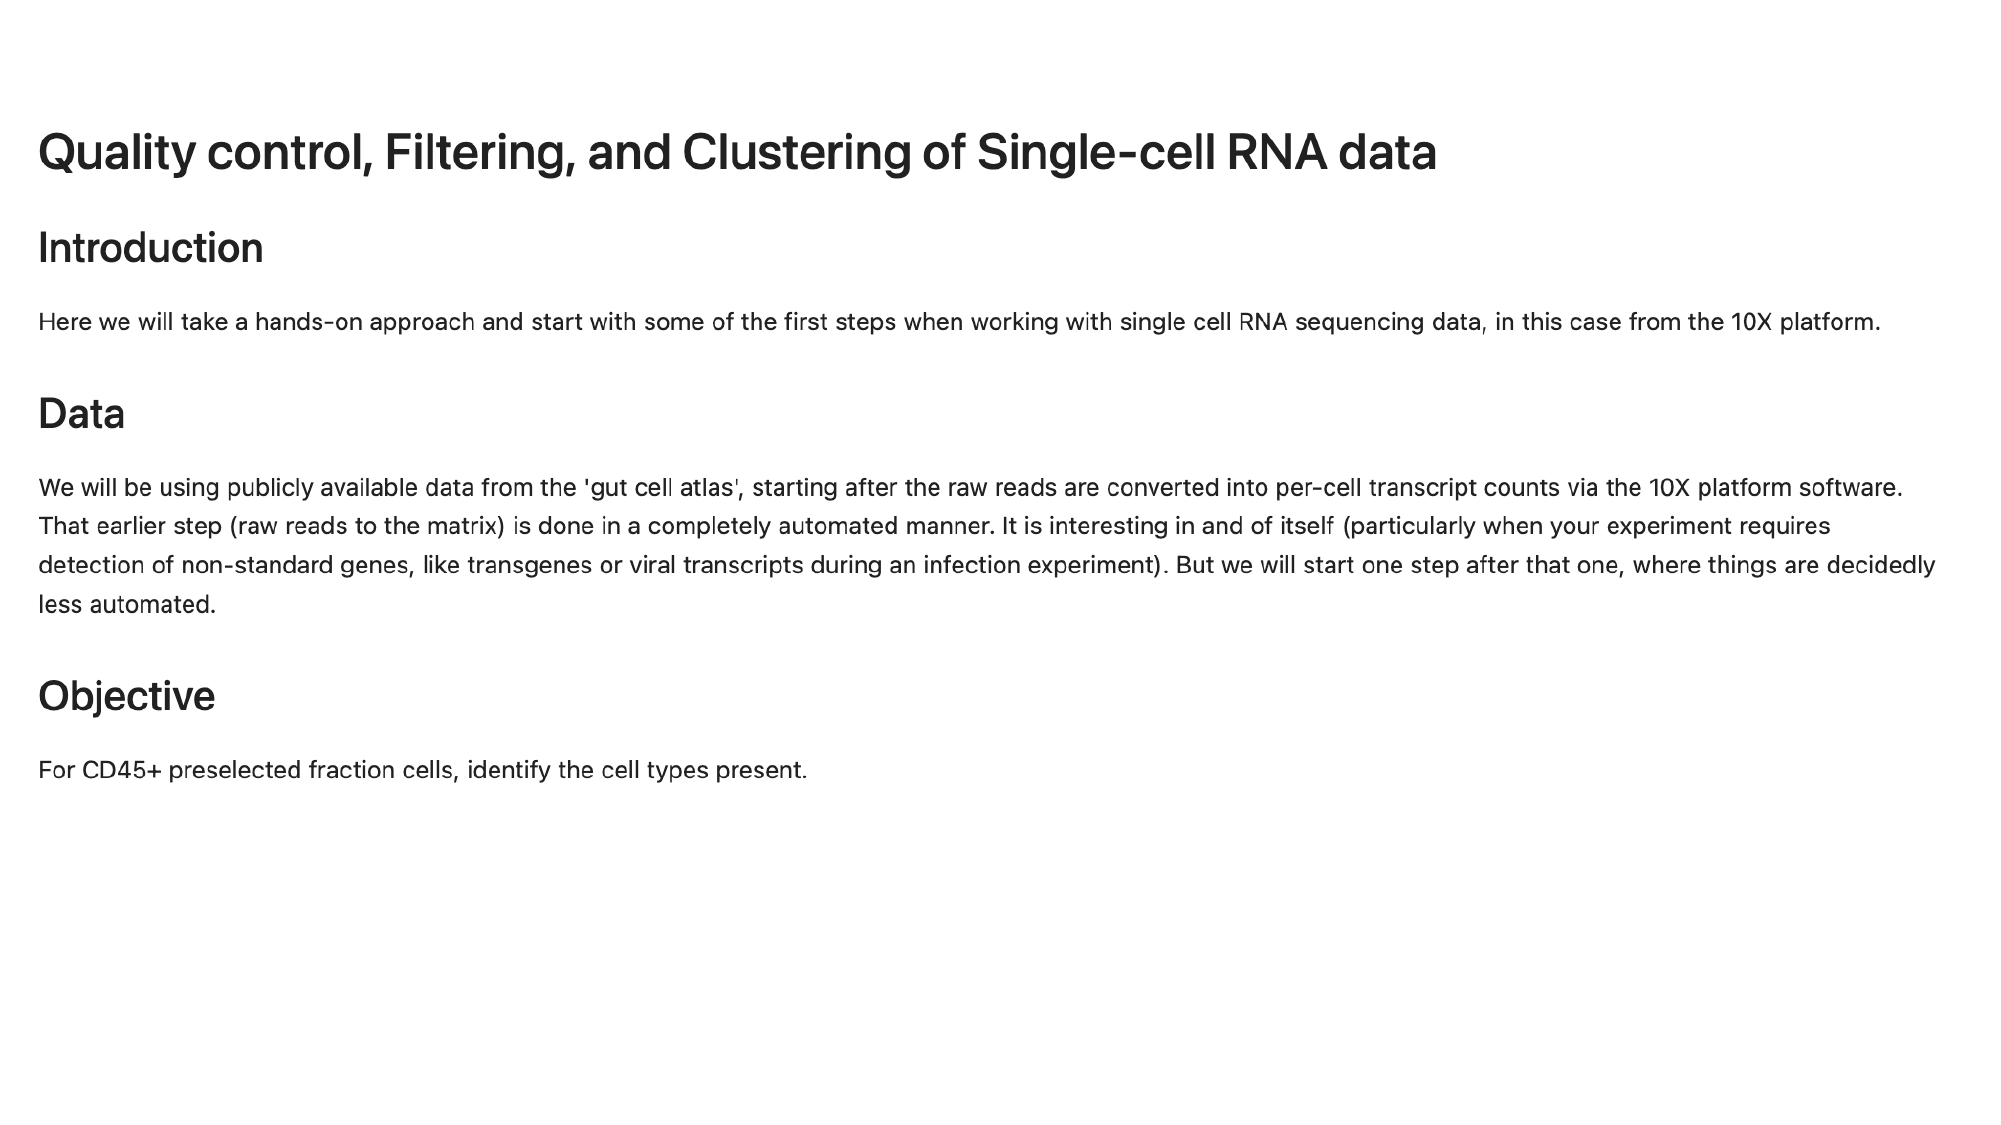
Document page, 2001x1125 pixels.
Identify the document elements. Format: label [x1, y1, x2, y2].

picture [32, 116, 1968, 799]
